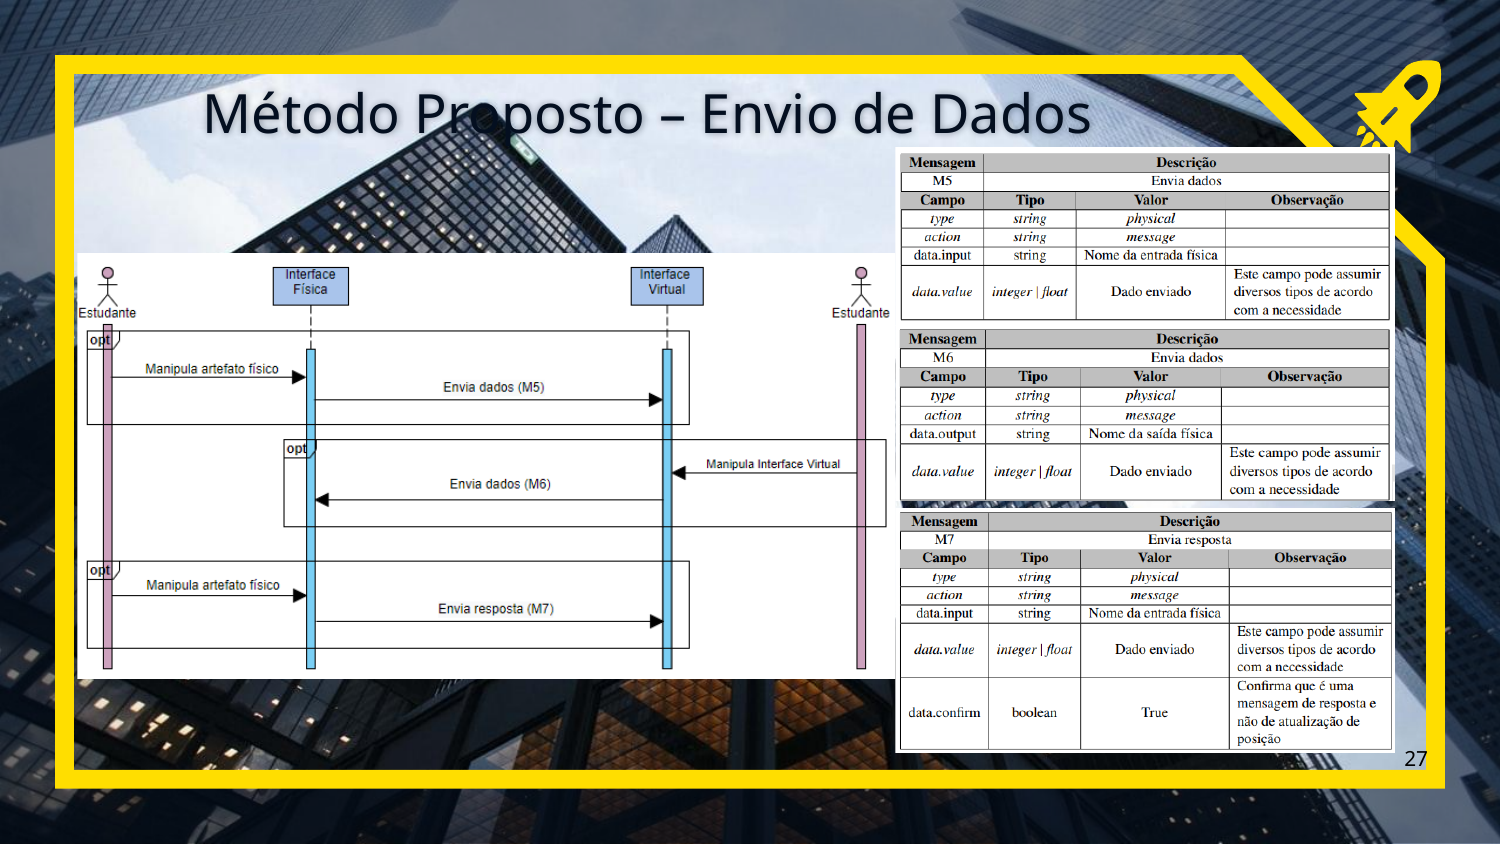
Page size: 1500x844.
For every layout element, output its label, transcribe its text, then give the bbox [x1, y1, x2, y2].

slide_number 27 [1388, 731, 1428, 774]
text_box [1354, 60, 1442, 154]
picture [0, 0, 1500, 844]
title Método Proposto – Envio de Dados [88, 79, 1208, 160]
